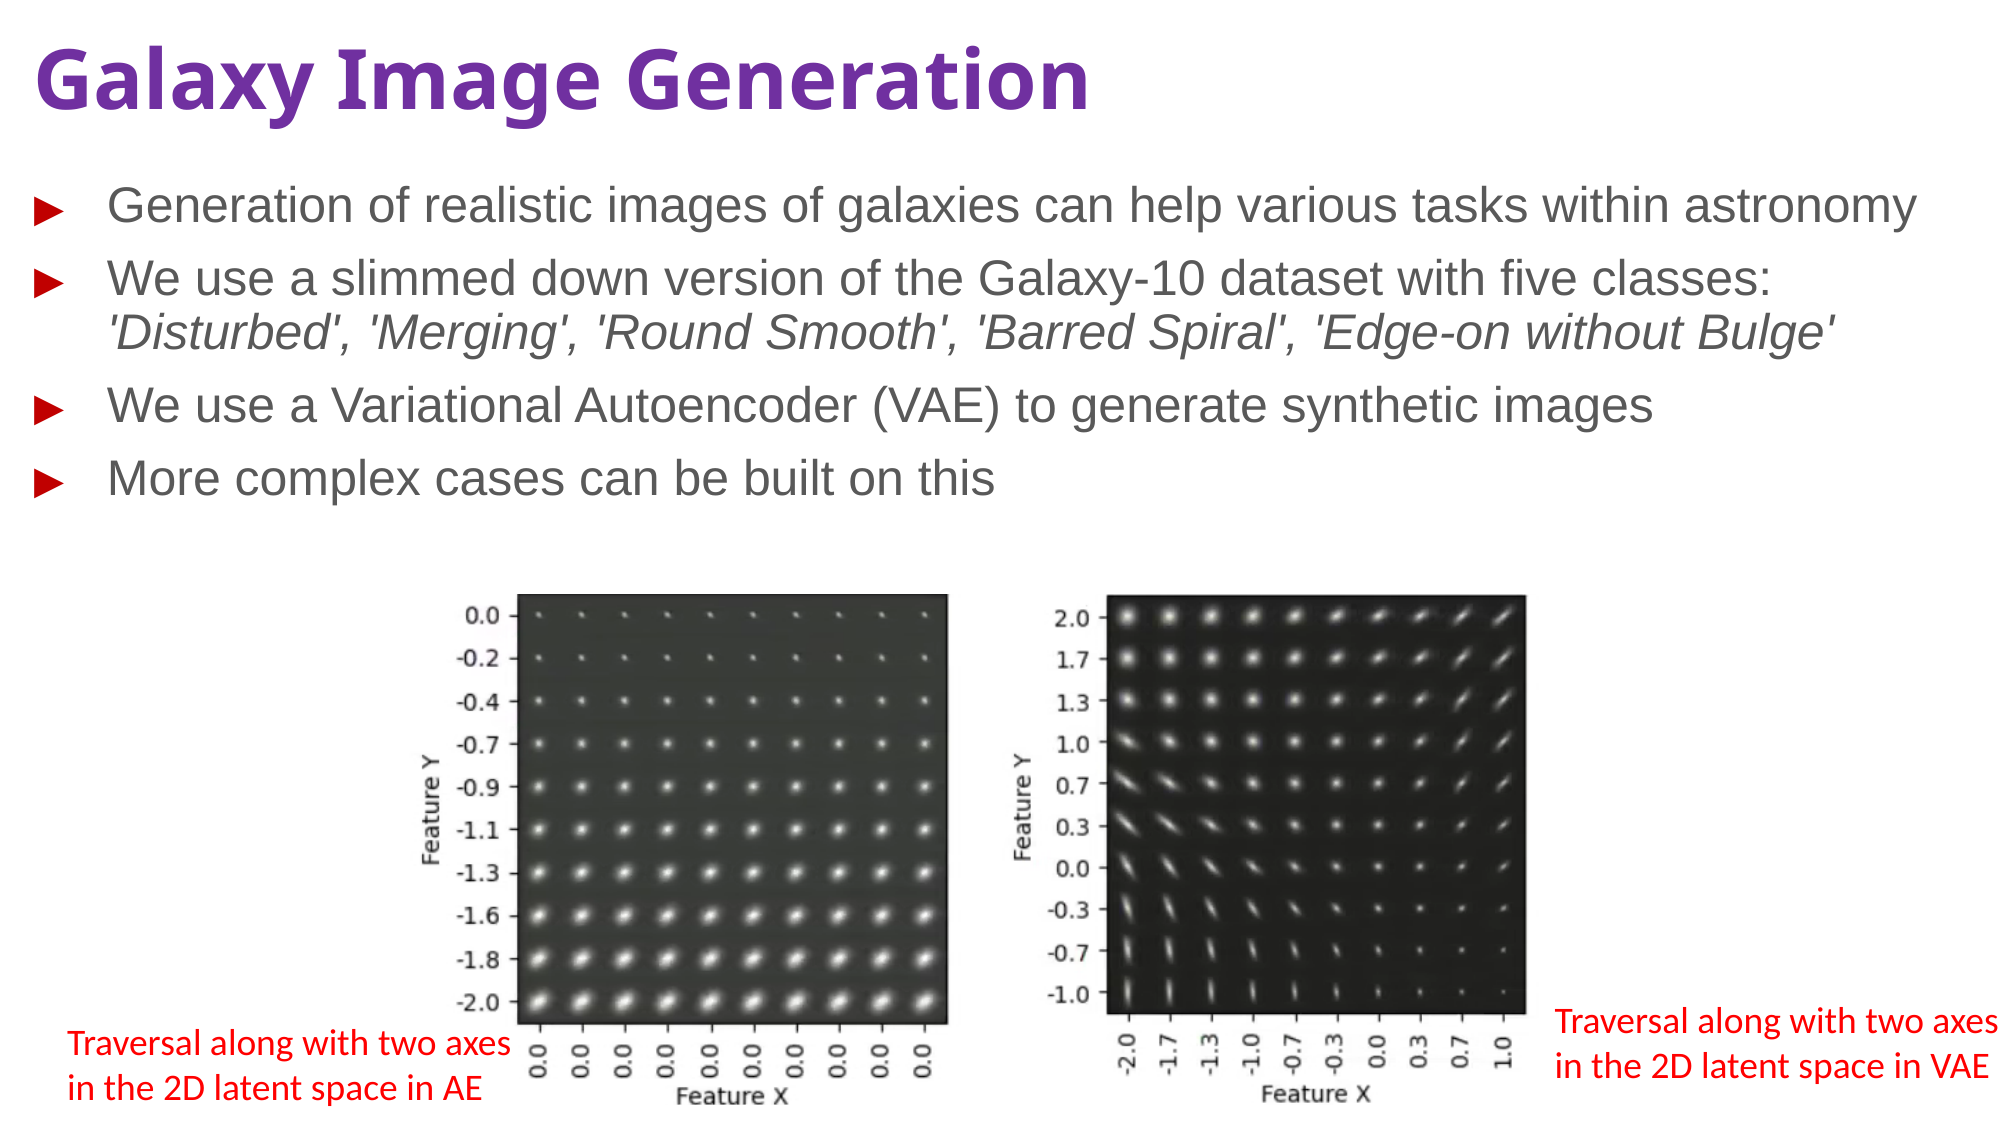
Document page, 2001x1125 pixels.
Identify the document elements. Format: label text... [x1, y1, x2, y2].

text_box Traversal along with two axes in the 2D latent space in VAE [1562, 989, 2000, 1094]
picture [999, 594, 1563, 1106]
text_box Galaxy Image Generation [18, 29, 1880, 138]
list Generation of realistic images of galaxies can help various tasks within astronomy We use a slimmed down version of the Galaxy-10 dataset with five classes: 'Disturbed', 'Merging', 'Round Smooth', 'Barred Spiral', 'Edge-on without Bulge' We use a Variational Autoencoder (VAE) to generate synthetic images More complex cases can be built on this [18, 172, 1948, 593]
picture [401, 594, 973, 1106]
text_box Traversal along with two axes in the 2D latent space in AE [52, 1010, 527, 1115]
